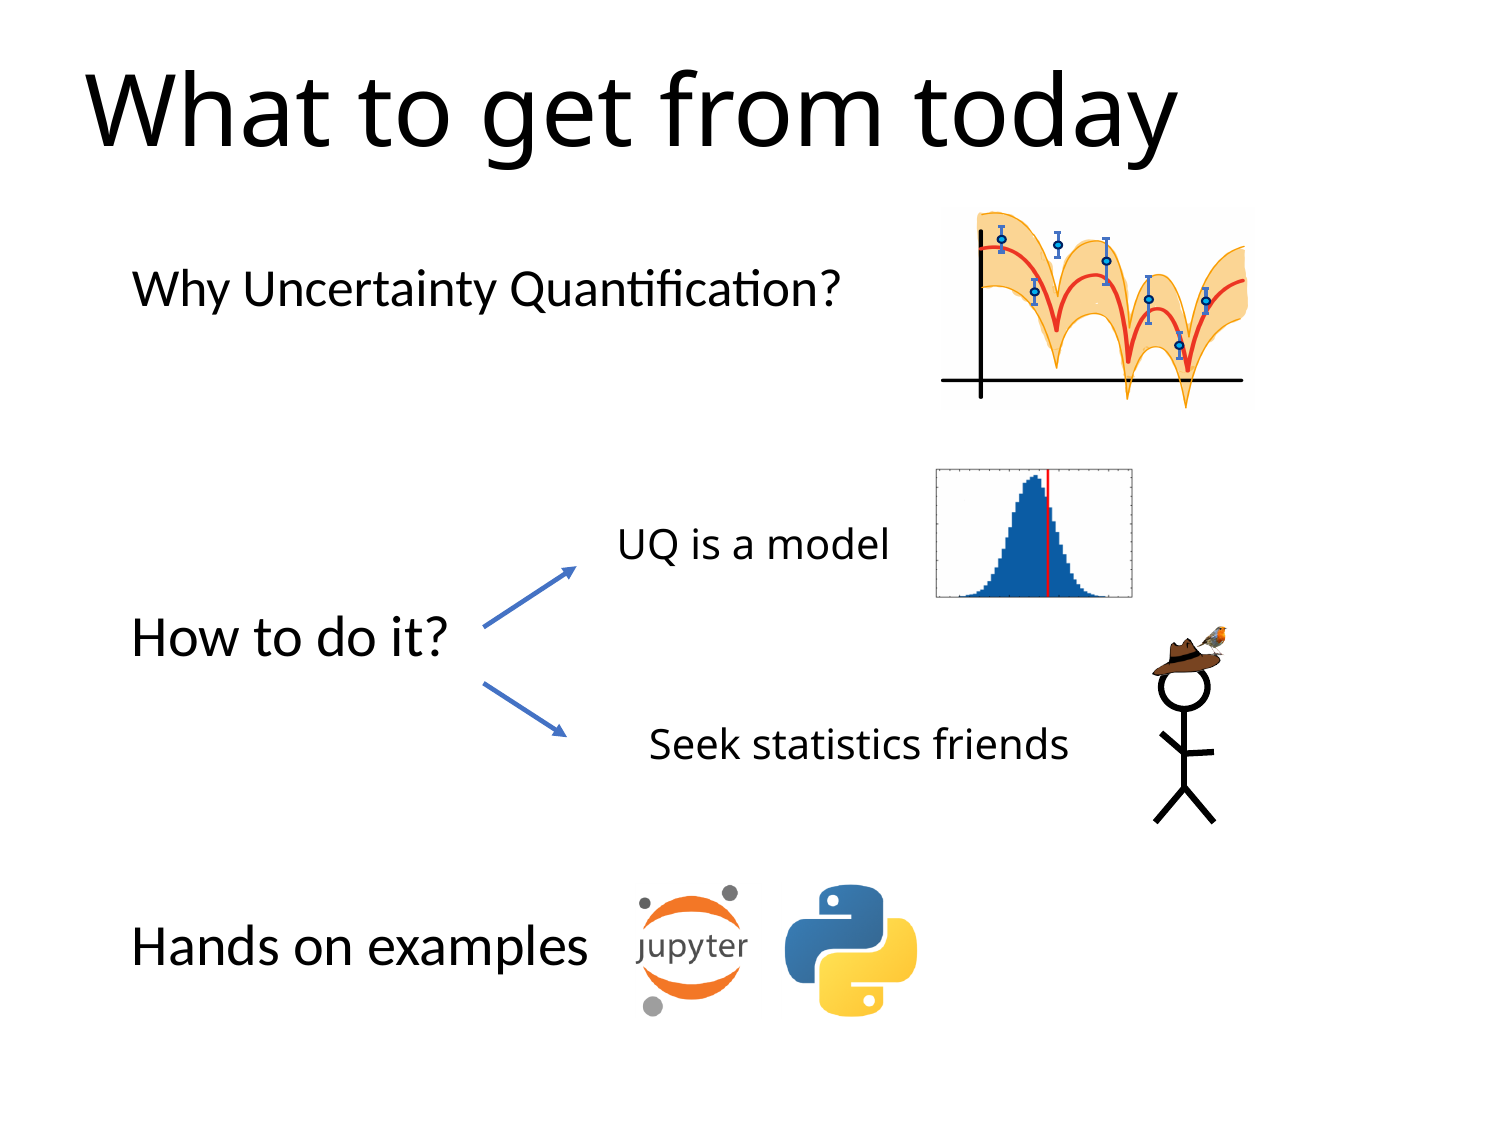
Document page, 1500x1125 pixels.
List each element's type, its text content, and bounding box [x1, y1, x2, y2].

picture [935, 468, 1134, 600]
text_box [941, 207, 1255, 410]
text_box Why Uncertainty Quantification? [116, 252, 941, 326]
picture [625, 882, 931, 1019]
text_box Seek statistics friends [634, 710, 1085, 776]
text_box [483, 683, 568, 738]
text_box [483, 566, 577, 628]
text_box How to do it? [116, 510, 1313, 765]
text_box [1152, 625, 1228, 823]
text_box UQ is a model [601, 510, 906, 575]
text_box Hands on examples [116, 819, 705, 1074]
title What to get from today [69, 5, 1364, 223]
